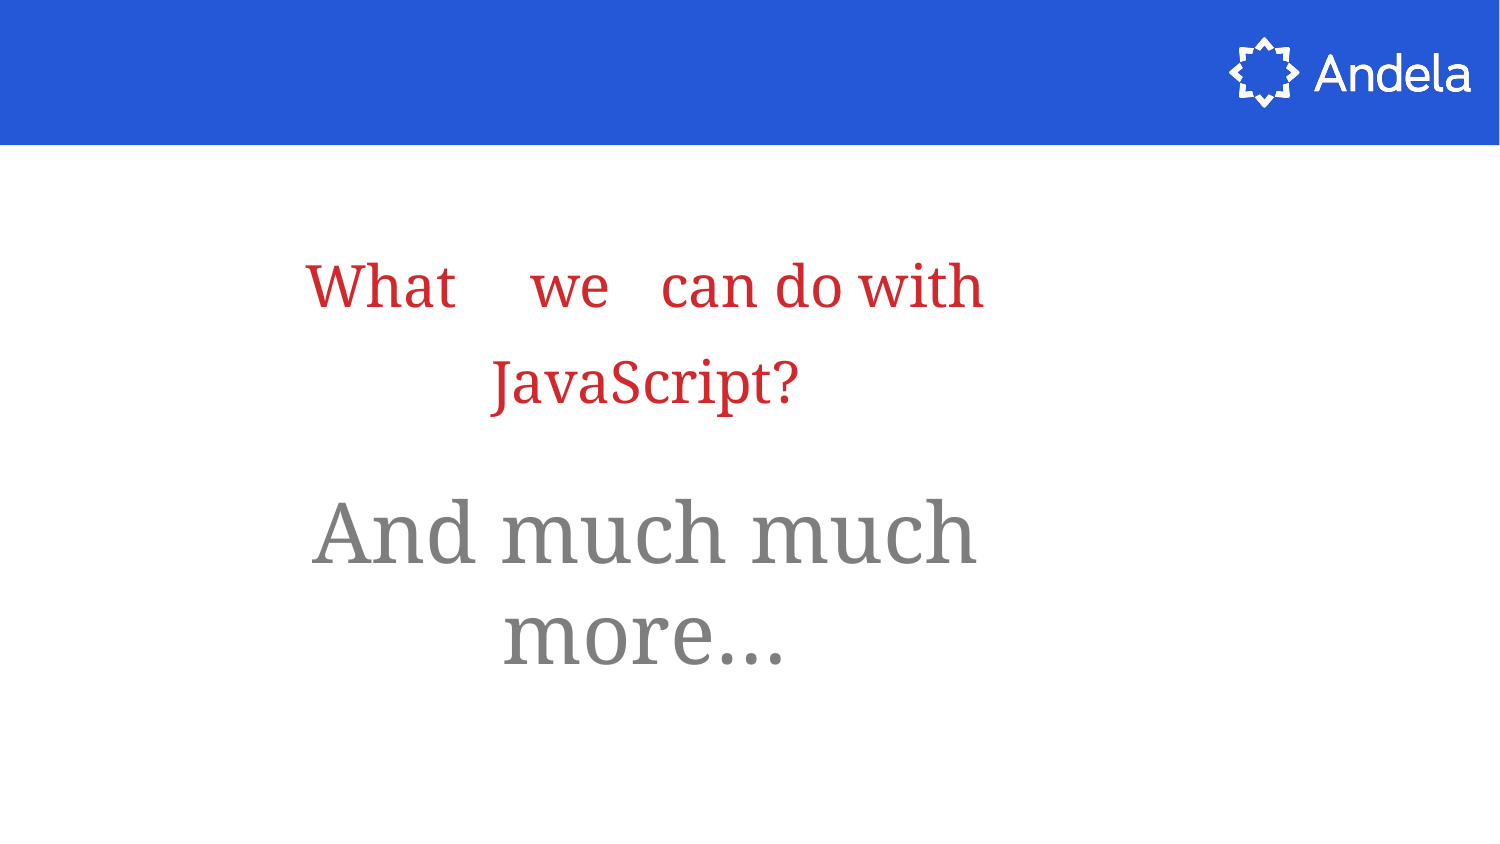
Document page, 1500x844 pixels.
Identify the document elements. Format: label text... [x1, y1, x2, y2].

picture [1229, 37, 1471, 108]
text_box What we can do with JavaScript? And much much more… [177, 221, 1114, 682]
